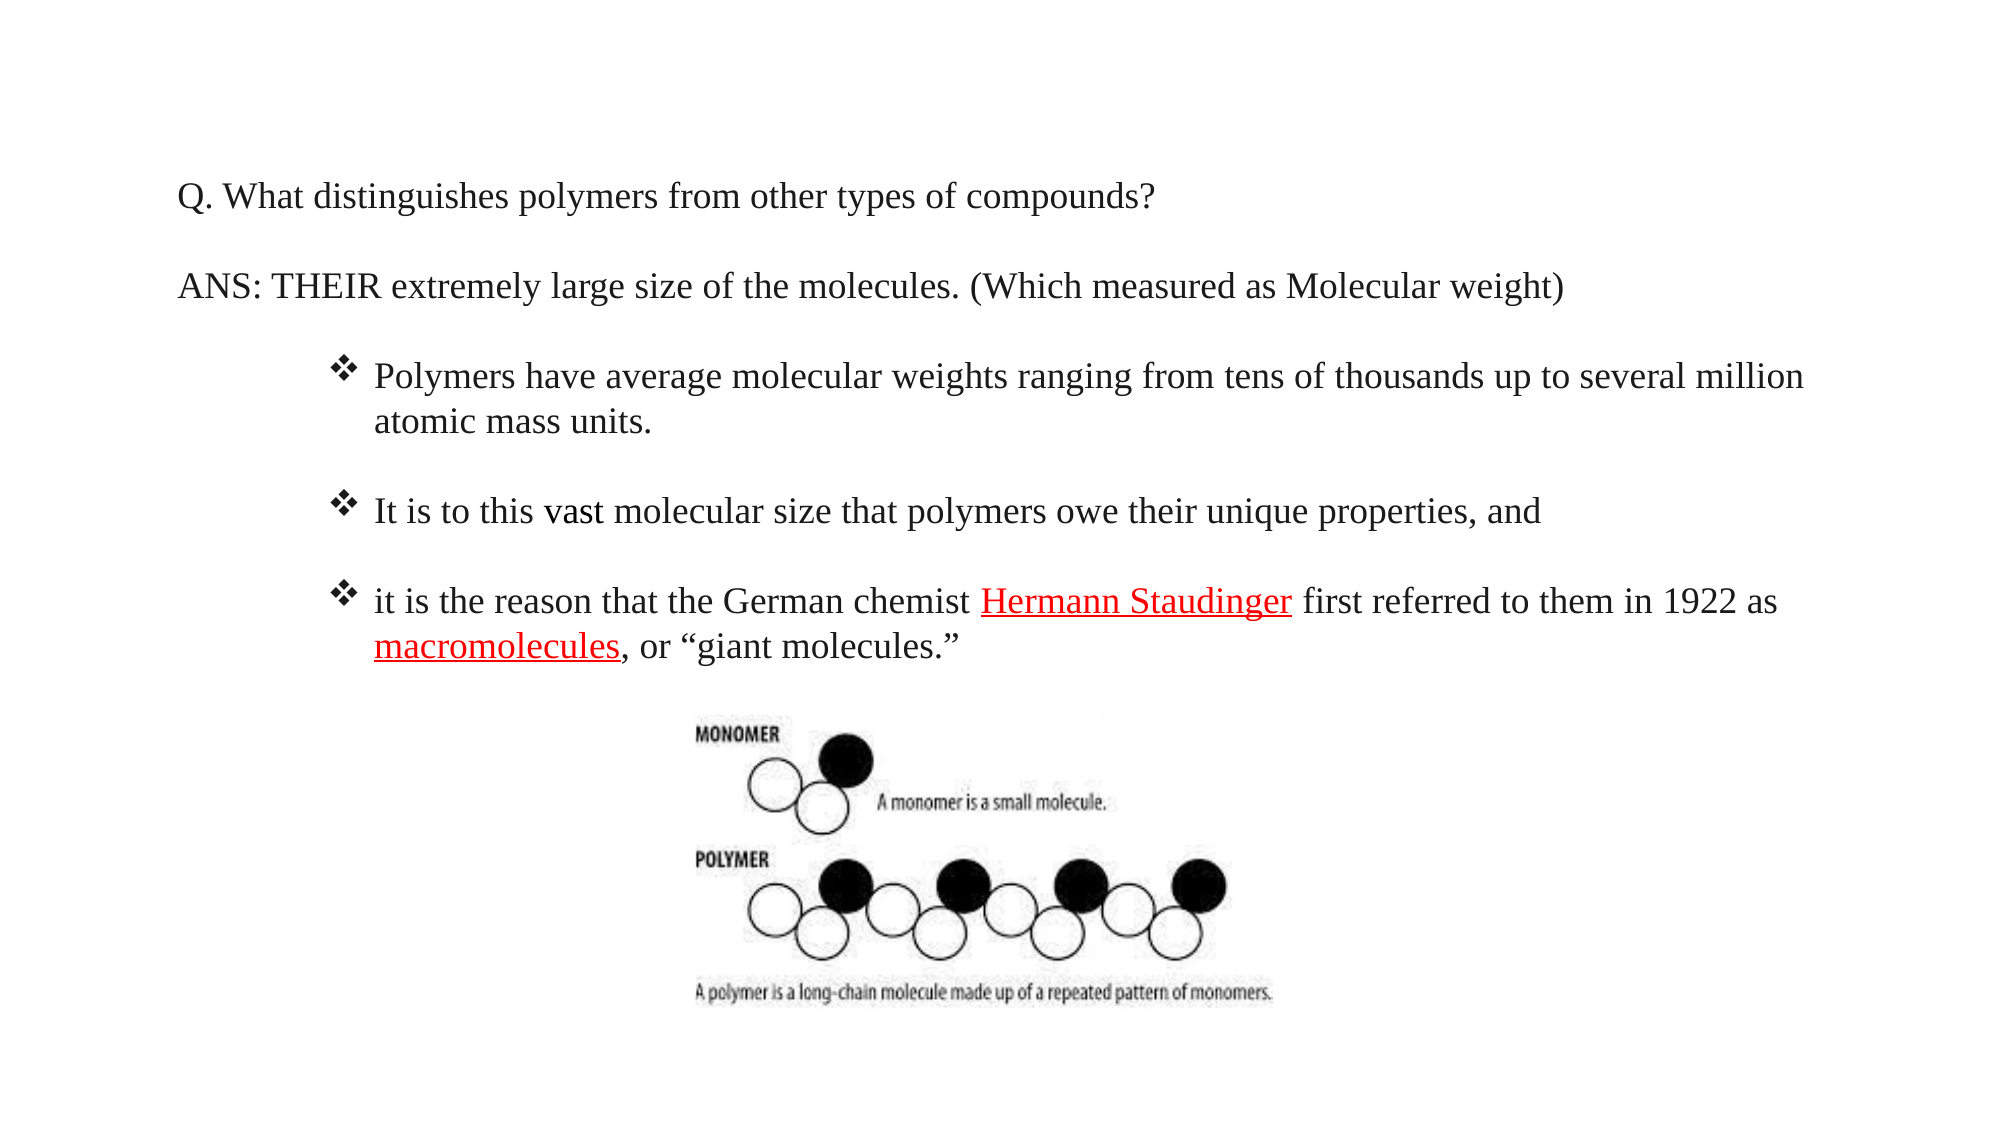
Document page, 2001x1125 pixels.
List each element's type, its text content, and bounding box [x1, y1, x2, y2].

text_box Q. What distinguishes polymers from other types of compounds? ANS: THEIR extremely large size of the molecules. (Which measured as Molecular weight) Polymers have average molecular weights ranging from tens of thousands up to several million atomic mass units. It is to this vast molecular size that polymers owe their unique properties, and it is the reason that the German chemist Hermann Staudinger first referred to them in 1922 as macromolecules, or “giant molecules.” [162, 163, 1875, 673]
picture [695, 714, 1273, 1010]
